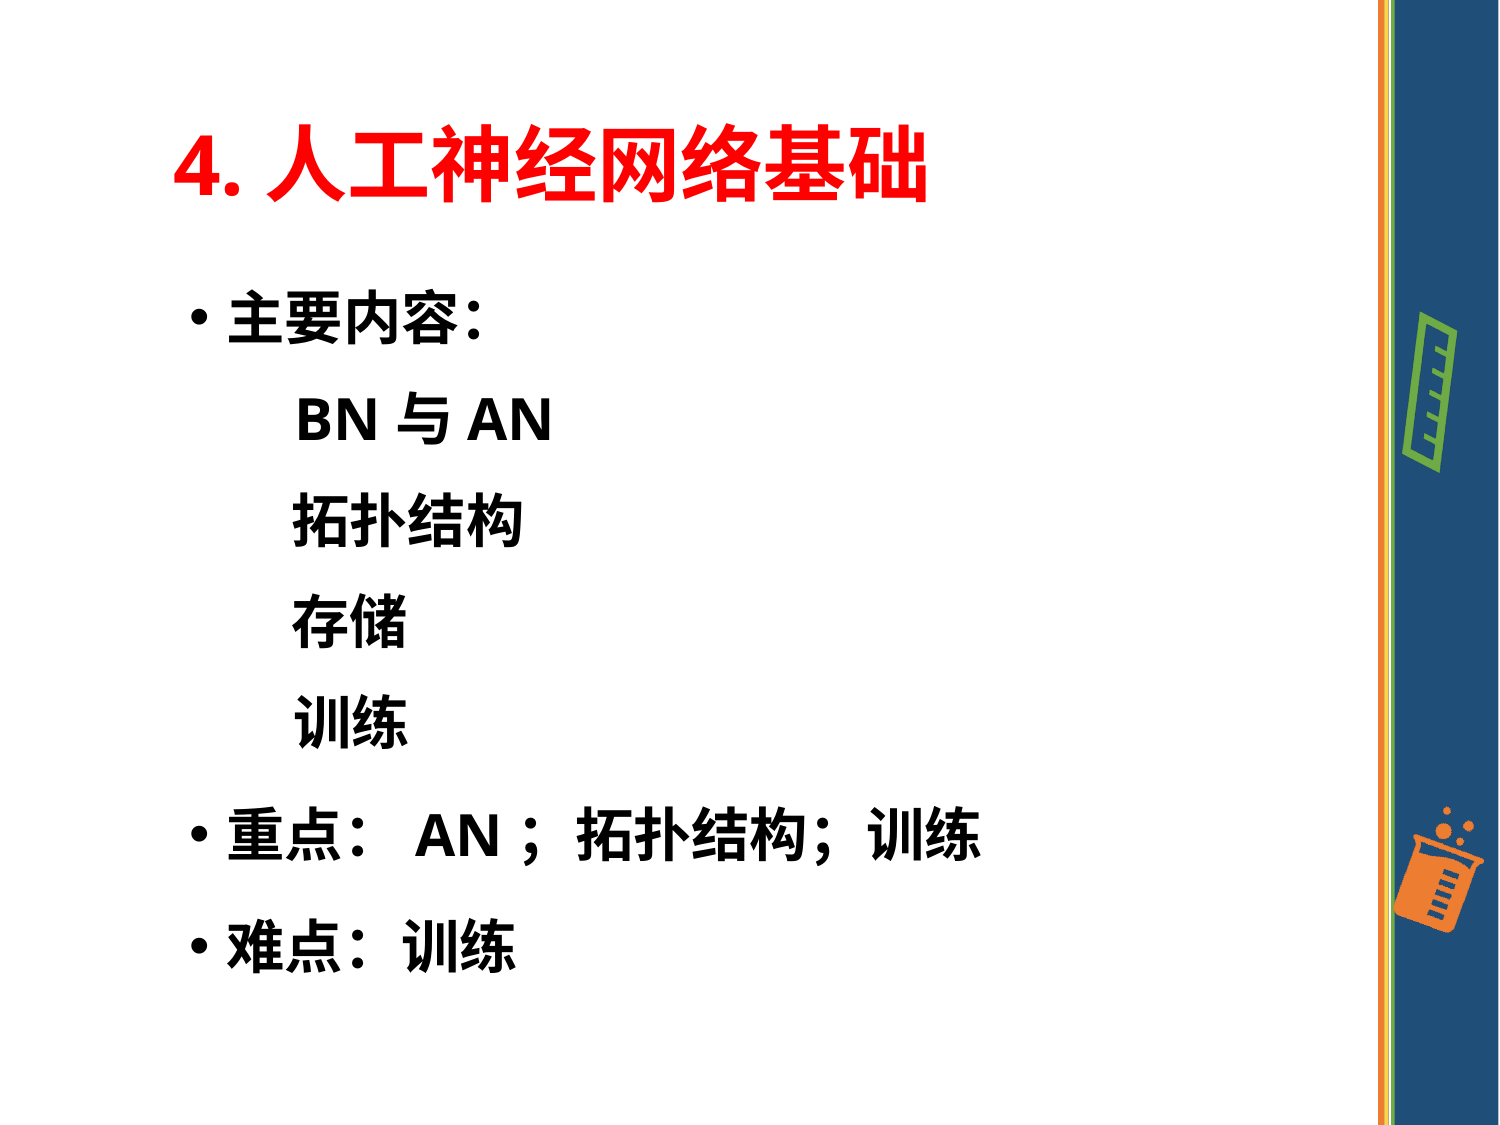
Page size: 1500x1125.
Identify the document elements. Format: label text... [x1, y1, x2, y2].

title 4.人工神经网络基础 [158, 84, 1100, 253]
picture [1359, 802, 1500, 932]
list 主要内容： BN与AN 拓扑结构 存储 训练 重点：AN；拓扑结构；训练 难点：训练 [174, 252, 1256, 967]
picture [1342, 310, 1487, 474]
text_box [1378, 932, 1499, 1125]
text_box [1378, 0, 1499, 802]
